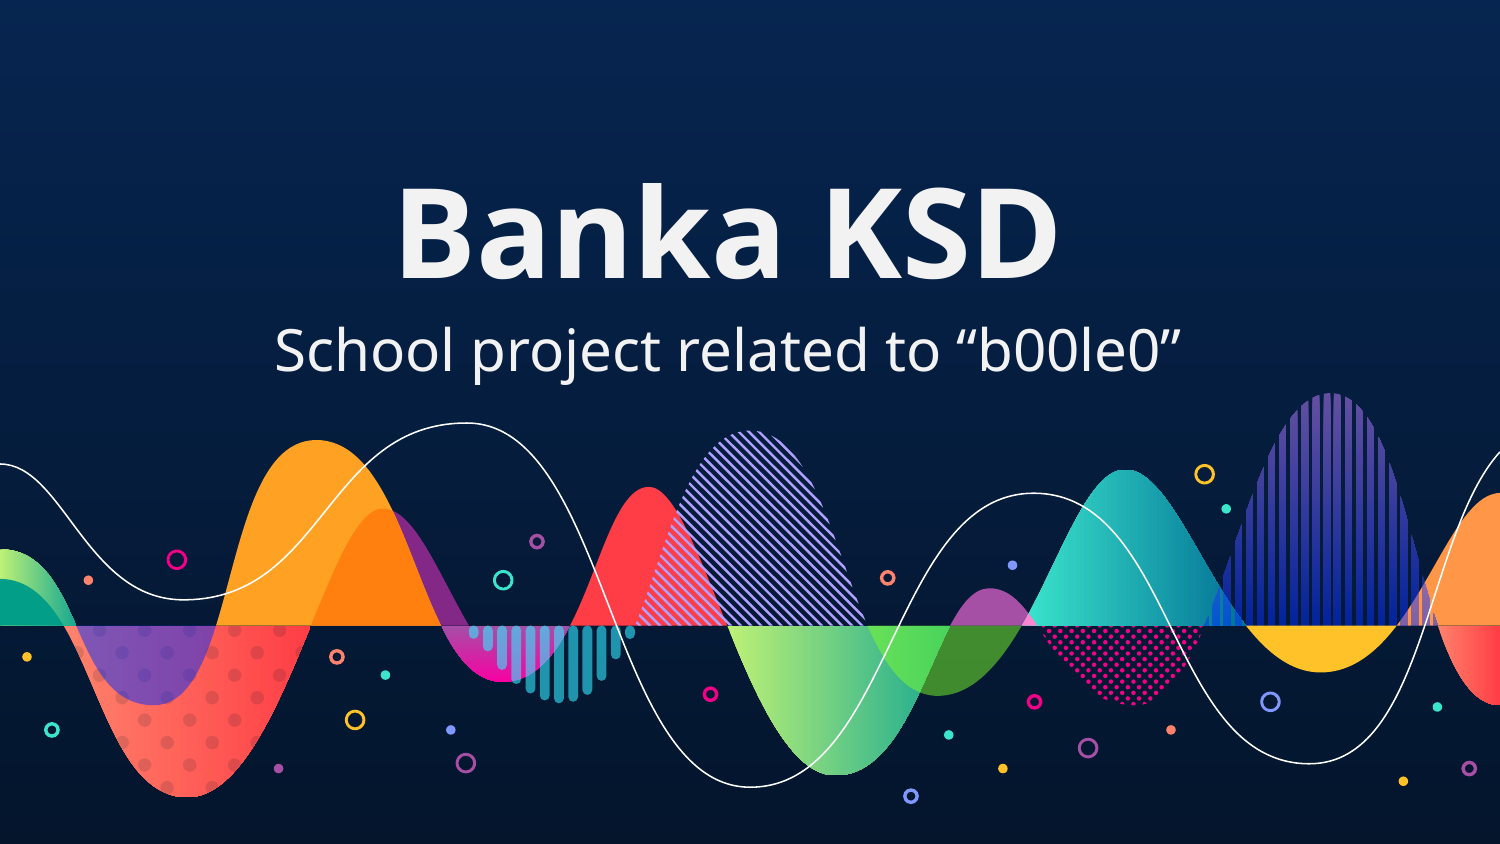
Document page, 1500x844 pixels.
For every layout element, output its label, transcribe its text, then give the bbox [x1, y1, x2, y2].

text_box School project related to “b00le0” [250, 305, 1206, 391]
title Banka KSD [372, 163, 1084, 305]
